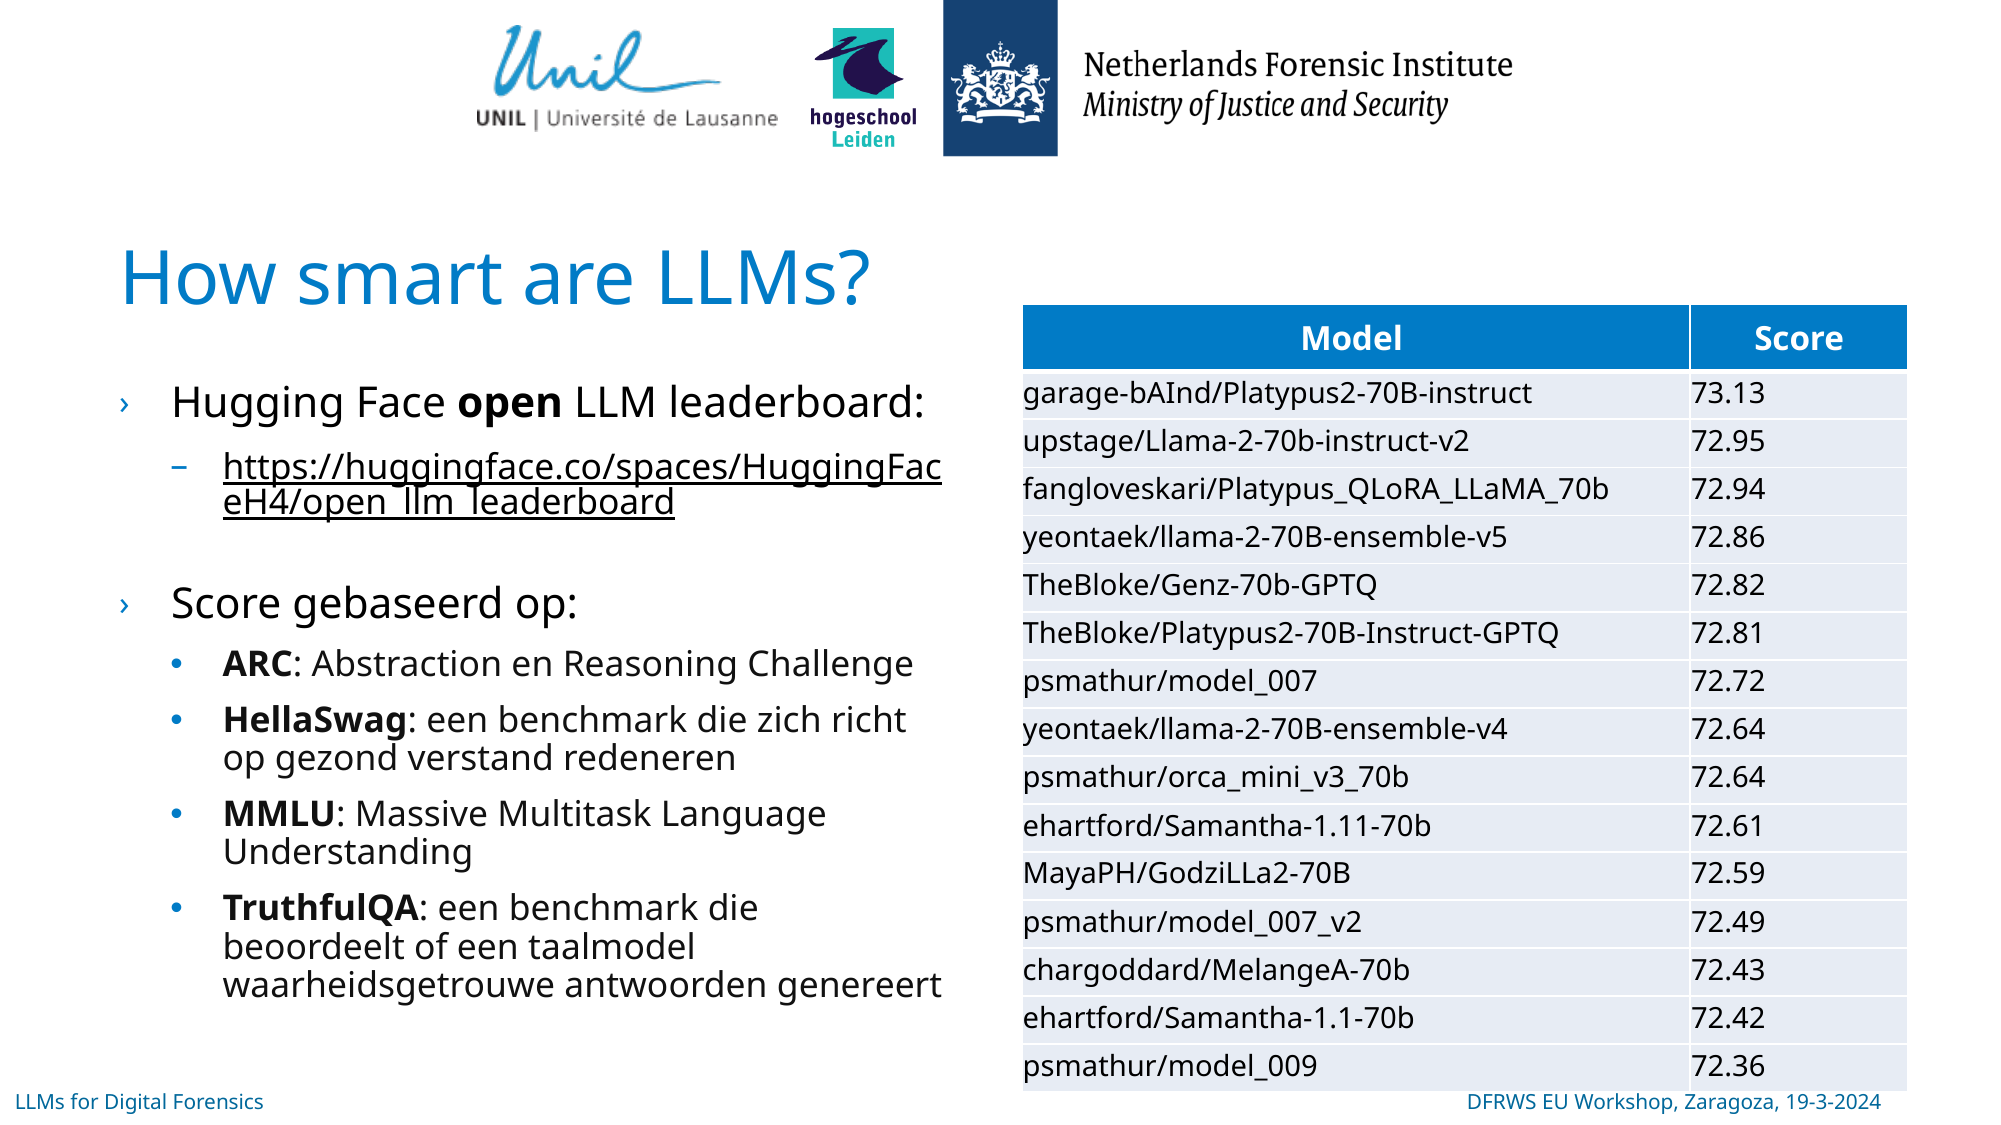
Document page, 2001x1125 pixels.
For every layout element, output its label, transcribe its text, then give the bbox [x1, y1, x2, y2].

table_cell 72.82 [1691, 564, 1907, 611]
table_cell upstage/Llama-2-70b-instruct-v2 [1023, 420, 1689, 467]
table_header Model [1023, 329, 1689, 369]
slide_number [1172, 1081, 1896, 1125]
table_cell yeontaek/llama-2-70B-ensemble-v4 [1023, 709, 1689, 755]
table_cell MayaPH/GodziLLa2-70B [1023, 853, 1689, 899]
table_cell garage-bAInd/Platypus2-70B-instruct [1023, 374, 1689, 418]
table_cell psmathur/orca_mini_v3_70b [1023, 757, 1689, 803]
table_cell psmathur/model_007 [1023, 661, 1689, 707]
table_header Score [1691, 305, 1907, 369]
table_cell 72.64 [1691, 757, 1907, 803]
title How smart are LLMs? [104, 172, 1897, 329]
table_cell ehartford/Samantha-1.1-70b [1023, 997, 1689, 1043]
table_cell 72.81 [1691, 613, 1907, 659]
table_cell TheBloke/Genz-70b-GPTQ [1023, 564, 1689, 611]
table_cell 72.59 [1691, 853, 1907, 899]
table_cell 72.86 [1691, 516, 1907, 563]
table_cell ehartford/Samantha-1.11-70b [1023, 805, 1689, 851]
table_cell 73.13 [1691, 374, 1907, 418]
footer LLMs for Digital Forensics [0, 1081, 1067, 1125]
table_cell 72.49 [1691, 901, 1907, 947]
table_cell 72.95 [1691, 420, 1907, 467]
table_cell 72.43 [1691, 949, 1907, 995]
table_cell psmathur/model_007_v2 [1023, 901, 1689, 947]
picture [0, 0, 2001, 228]
list Hugging Face open LLM leaderboard: https://huggingface.co/spaces/HuggingFaceH4/open_llm_leaderboard Score gebaseerd op: ARC: Abstraction en Reasoning Challenge HellaSwag: een benchmark die zich richt op gezond verstand redeneren MMLU: Massive Multitask Language Understanding TruthfulQA: een benchmark die beoordeelt of een taalmodel waarheidsgetrouwe antwoorden genereert [104, 373, 962, 1021]
table_cell TheBloke/Platypus2-70B-Instruct-GPTQ [1023, 613, 1689, 659]
table_cell 72.64 [1691, 709, 1907, 755]
table_cell 72.36 [1691, 1045, 1907, 1091]
table_cell 72.61 [1691, 805, 1907, 851]
table_cell fangloveskari/Platypus_QLoRA_LLaMA_70b [1023, 468, 1689, 515]
table_cell chargoddard/MelangeA-70b [1023, 949, 1689, 995]
table_cell 72.94 [1691, 468, 1907, 515]
table_cell yeontaek/llama-2-70B-ensemble-v5 [1023, 516, 1689, 563]
table_cell 72.72 [1691, 661, 1907, 707]
table_cell psmathur/model_009 [1023, 1045, 1689, 1091]
table_cell 72.42 [1691, 997, 1907, 1043]
